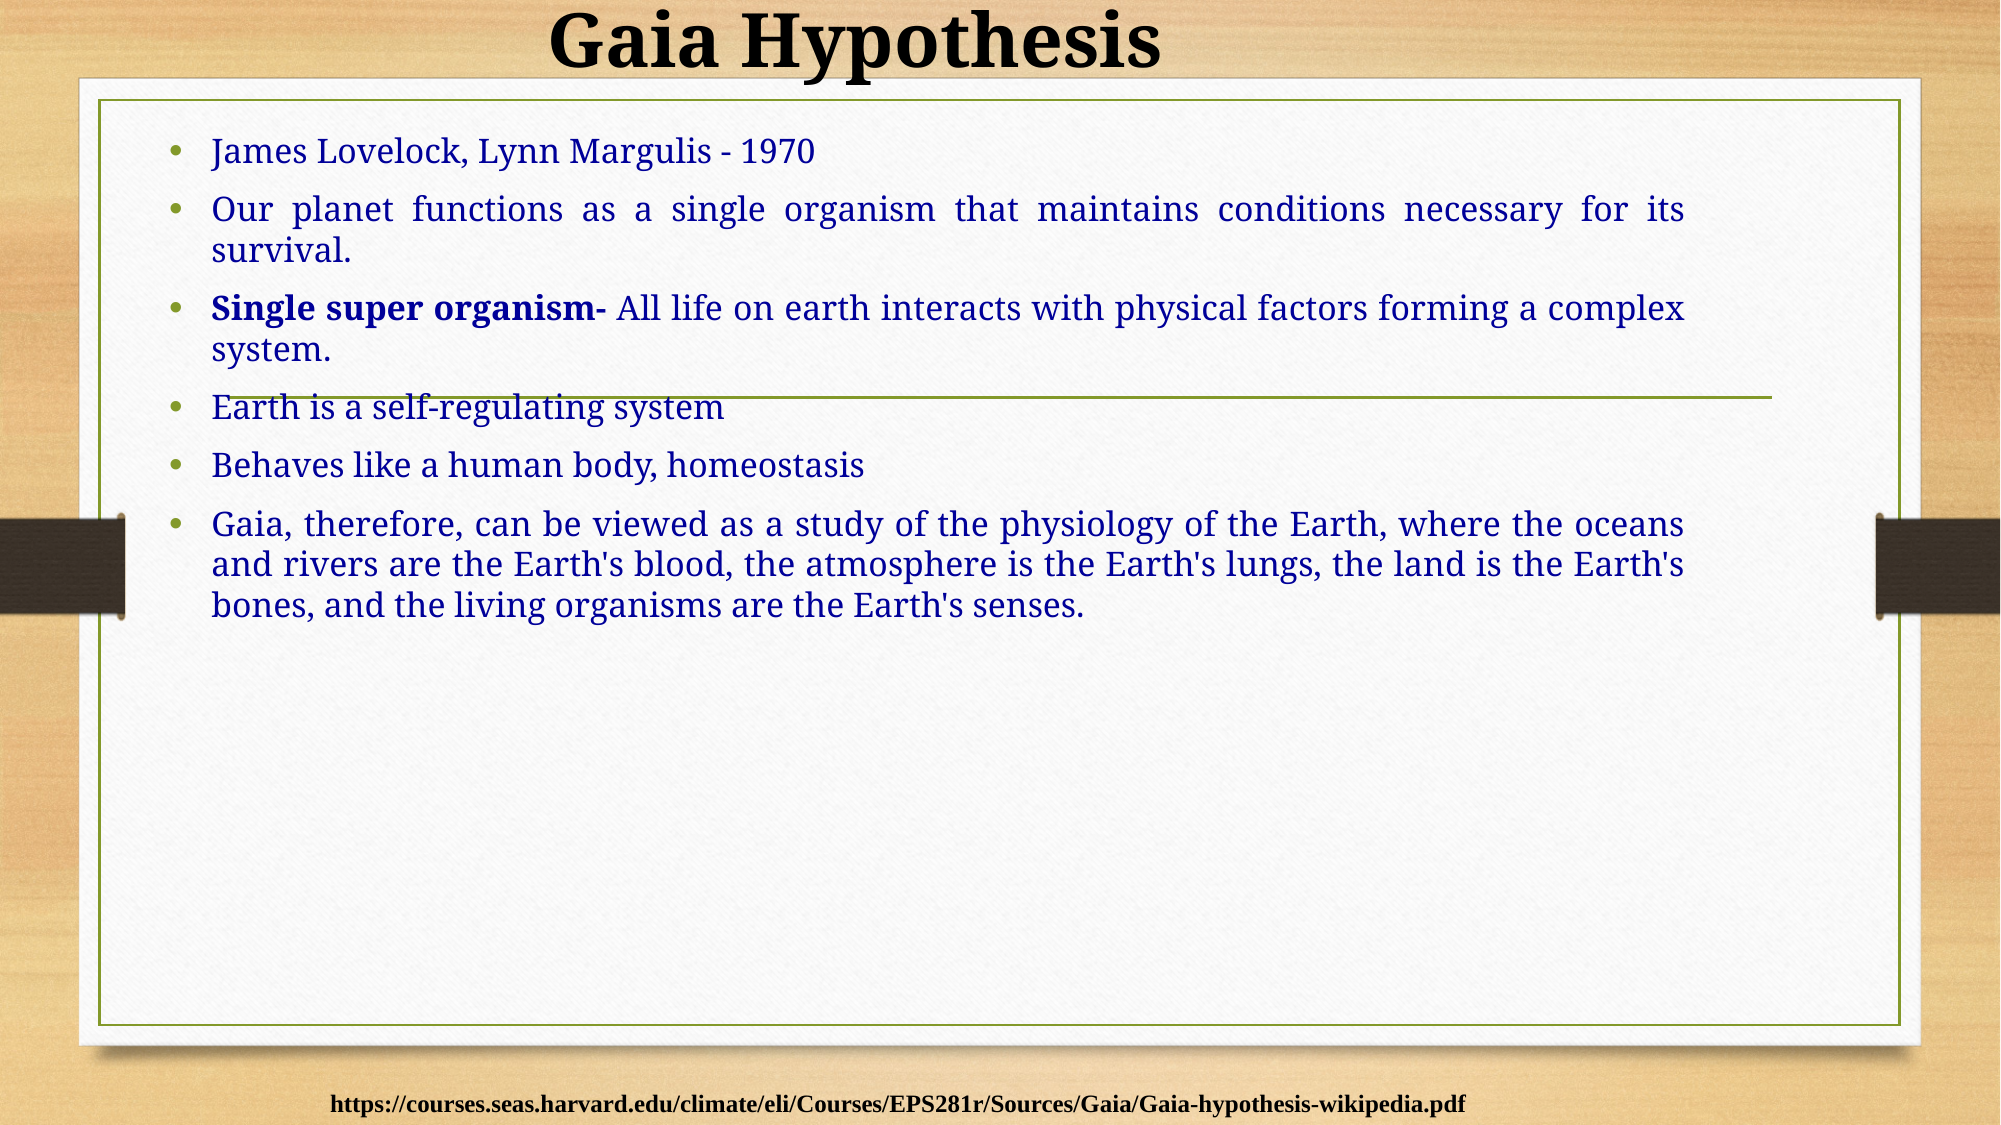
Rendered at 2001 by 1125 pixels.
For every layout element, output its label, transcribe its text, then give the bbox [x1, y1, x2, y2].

list James Lovelock, Lynn Margulis - 1970 Our planet functions as a single organism that maintains conditions necessary for its survival. Single super organism- All life on earth interacts with physical factors forming a complex system. Earth is a self-regulating system Behaves like a human body, homeostasis Gaia, therefore, can be viewed as a study of the physiology of the Earth, where the oceans and rivers are the Earth's blood, the atmosphere is the Earth's lungs, the land is the Earth's bones, and the living organisms are the Earth's senses. [154, 122, 1700, 635]
title Gaia Hypothesis [383, 0, 1328, 91]
picture [0, 0, 2001, 1125]
text_box [1297, 528, 1328, 579]
text_box https://courses.seas.harvard.edu/climate/eli/Courses/EPS281r/Sources/Gaia/Gaia-hypothesis-wikipedia.pdf [315, 1079, 1603, 1125]
